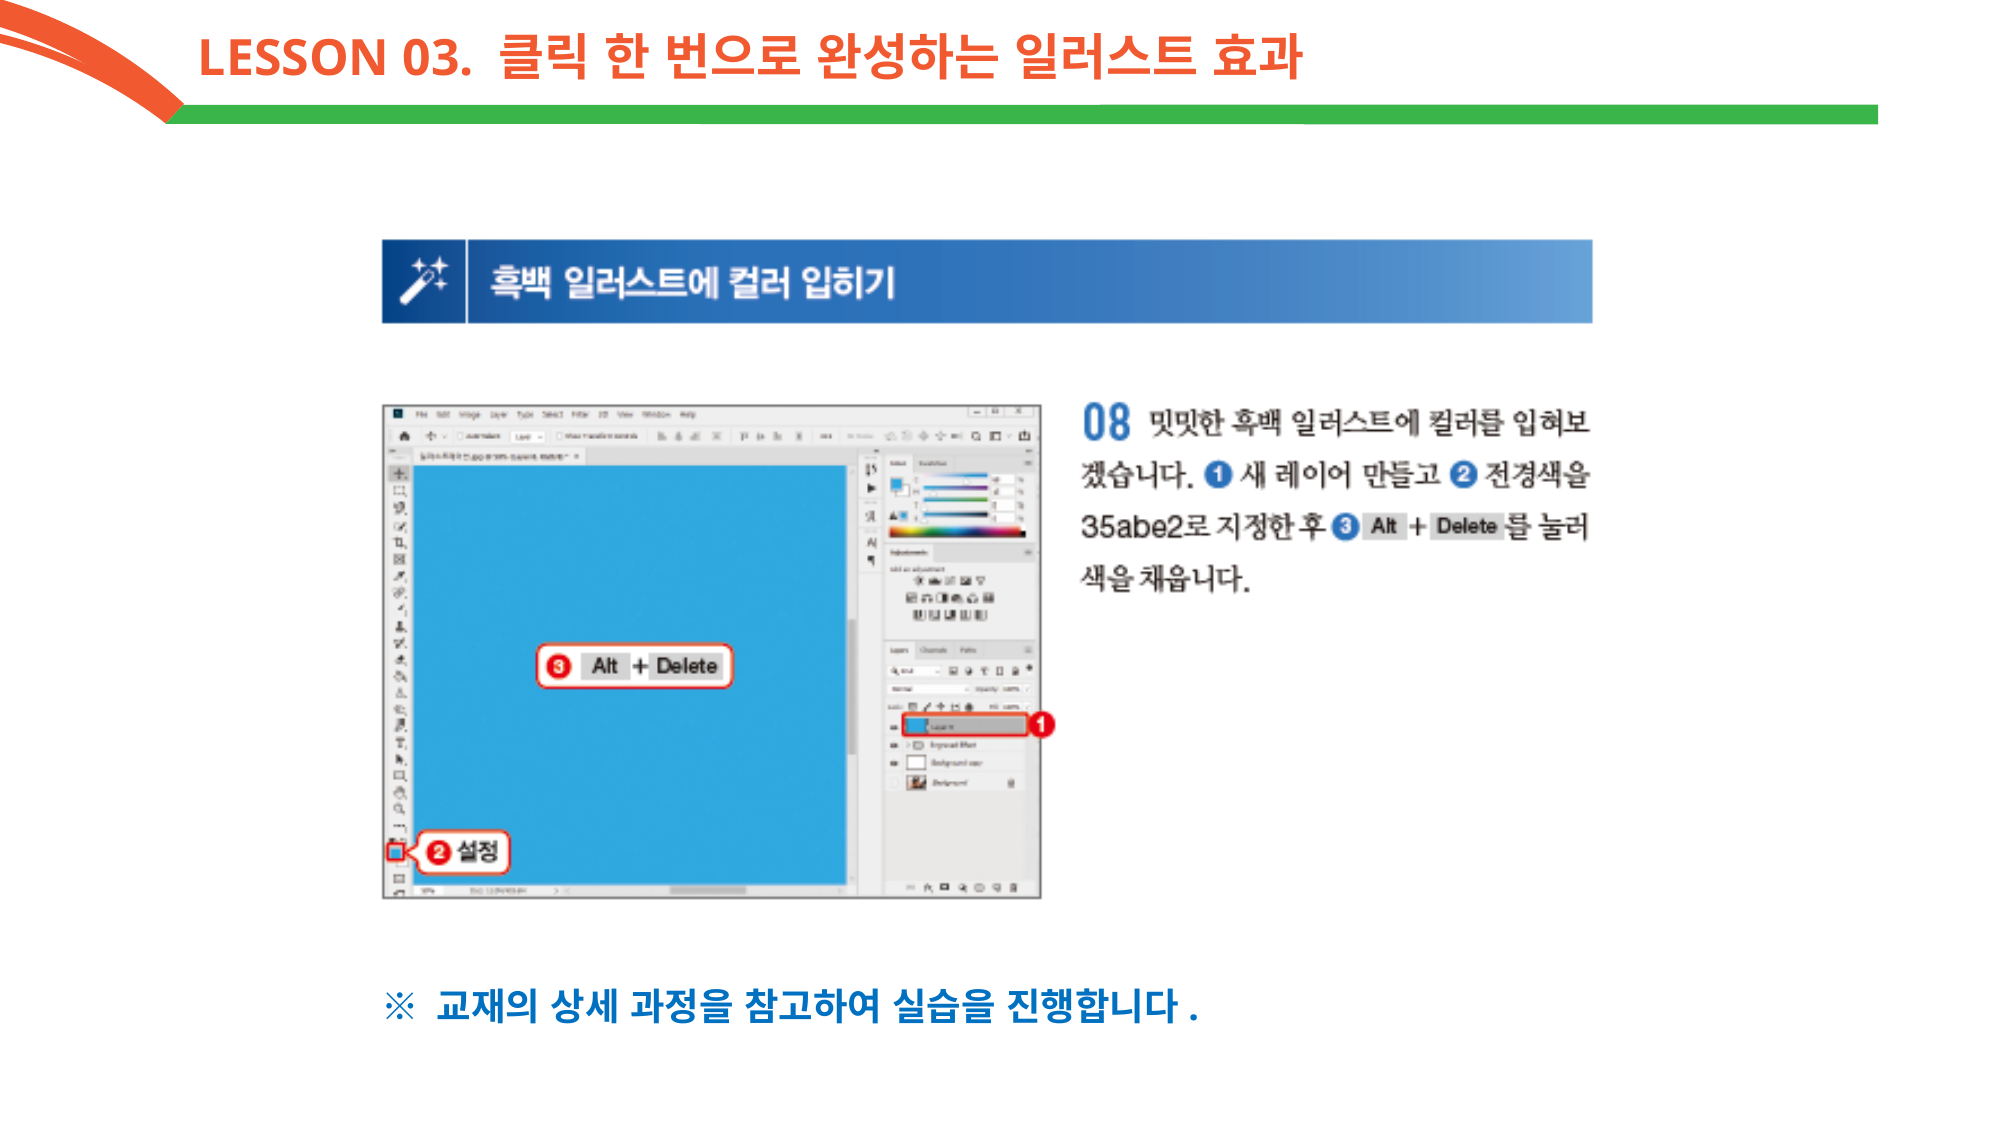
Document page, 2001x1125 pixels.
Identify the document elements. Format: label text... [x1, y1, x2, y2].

picture [367, 220, 1618, 920]
text_box ※ 교재의 상세 과정을 참고하여 실습을 진행합니다. [367, 975, 1697, 1036]
title LESSON 03. 클릭 한 번으로 완성하는 일러스트 효과 [183, 24, 1836, 95]
